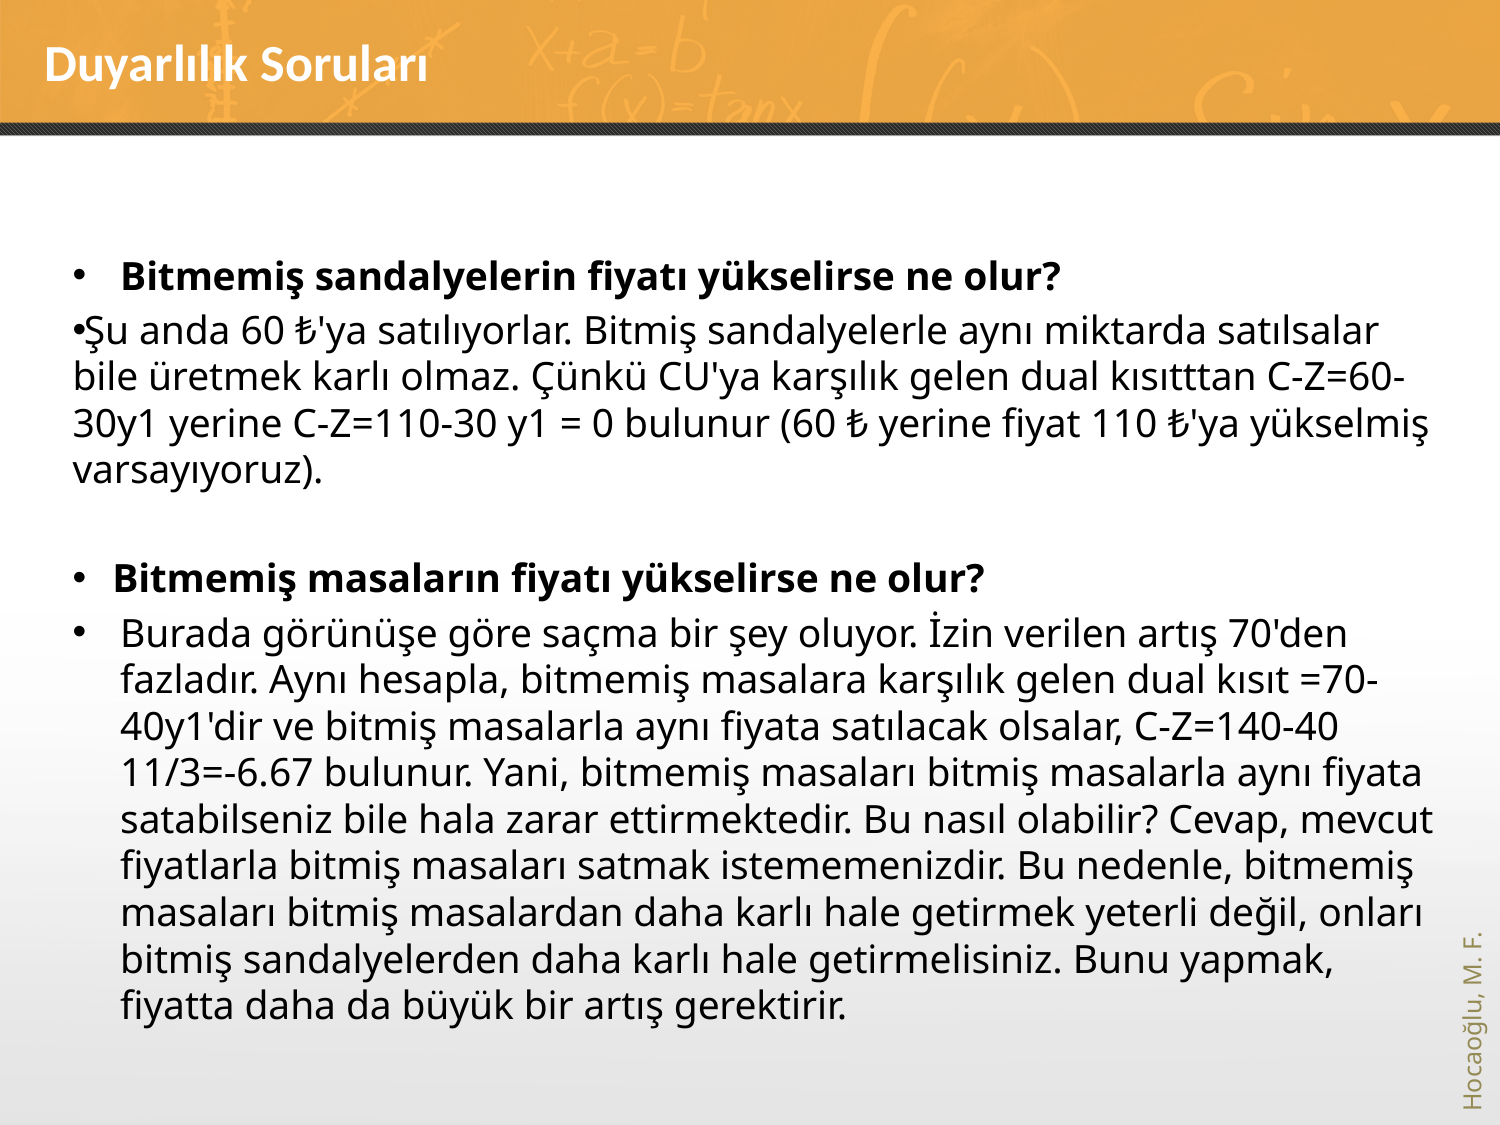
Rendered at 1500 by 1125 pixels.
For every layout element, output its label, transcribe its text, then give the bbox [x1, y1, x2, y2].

title Duyarlılık Soruları [29, 0, 1287, 126]
picture [0, 0, 1500, 1125]
